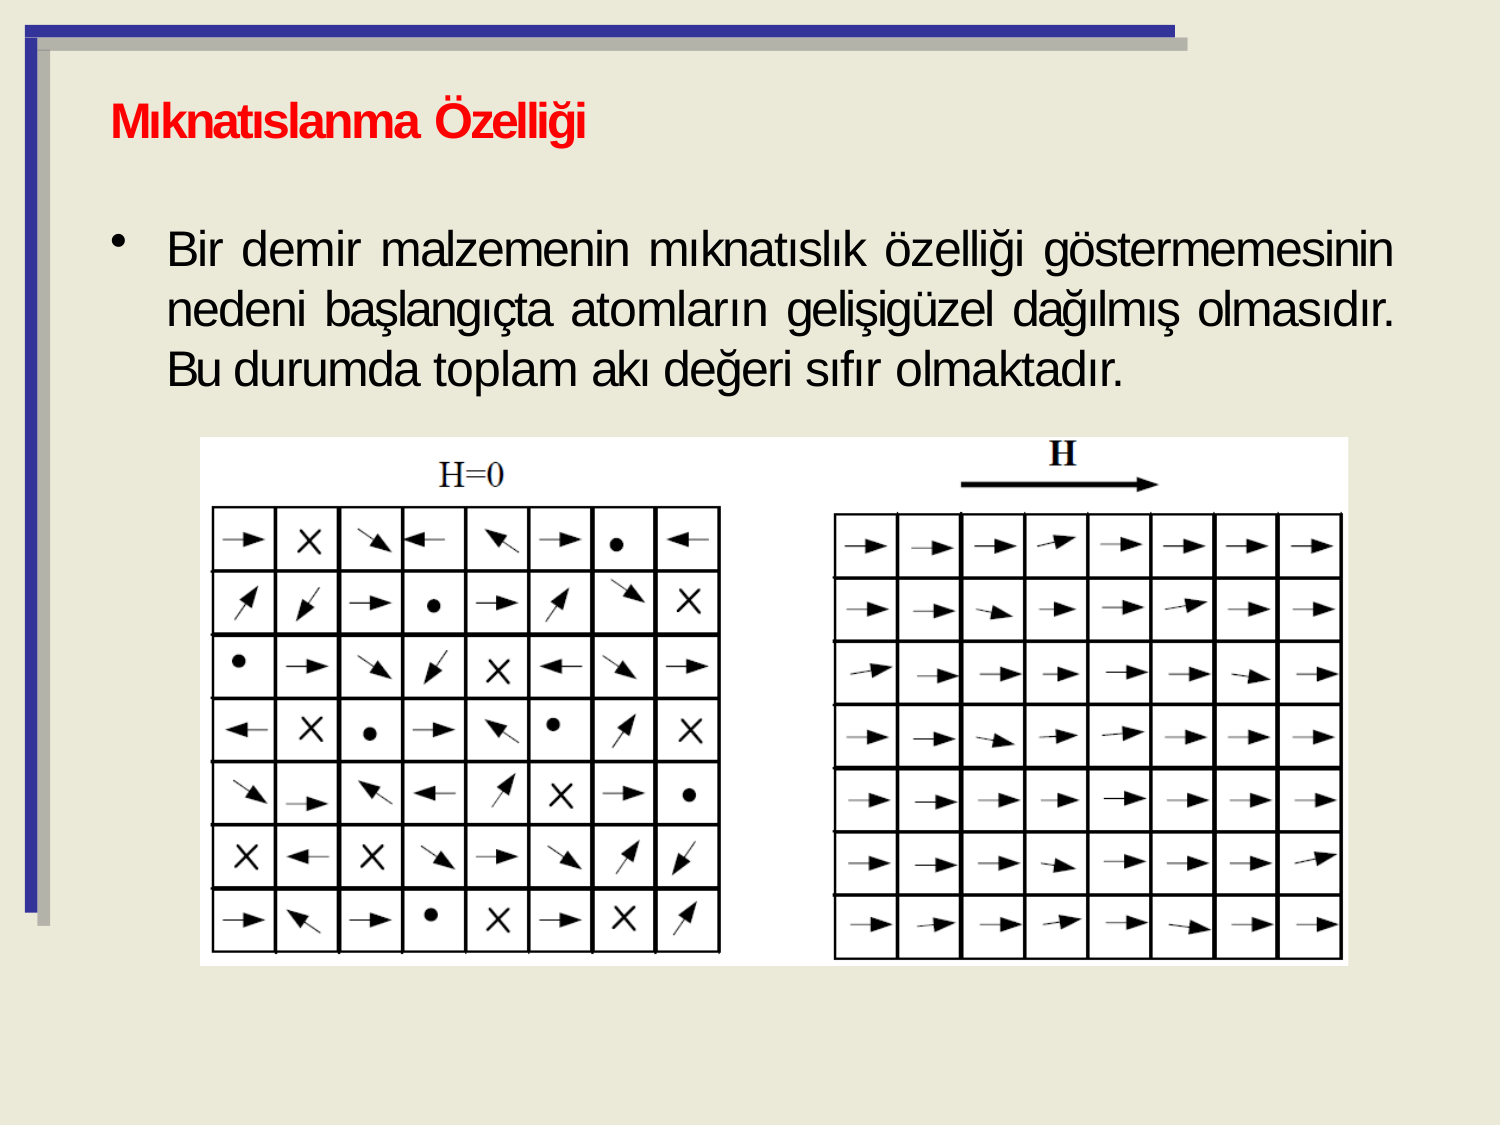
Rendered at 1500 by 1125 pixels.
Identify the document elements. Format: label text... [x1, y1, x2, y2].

picture [37, 37, 1188, 926]
text_box Mıknatıslanma Özelliği Bir demir malzemenin mıknatıslık özelliği göstermemesinin nedeni başlangıçta atomların gelişigüzel dağılmış olmasıdır. Bu durumda toplam akı değeri sıfır olmaktadır. [107, 73, 1412, 397]
text_box [200, 437, 1349, 966]
